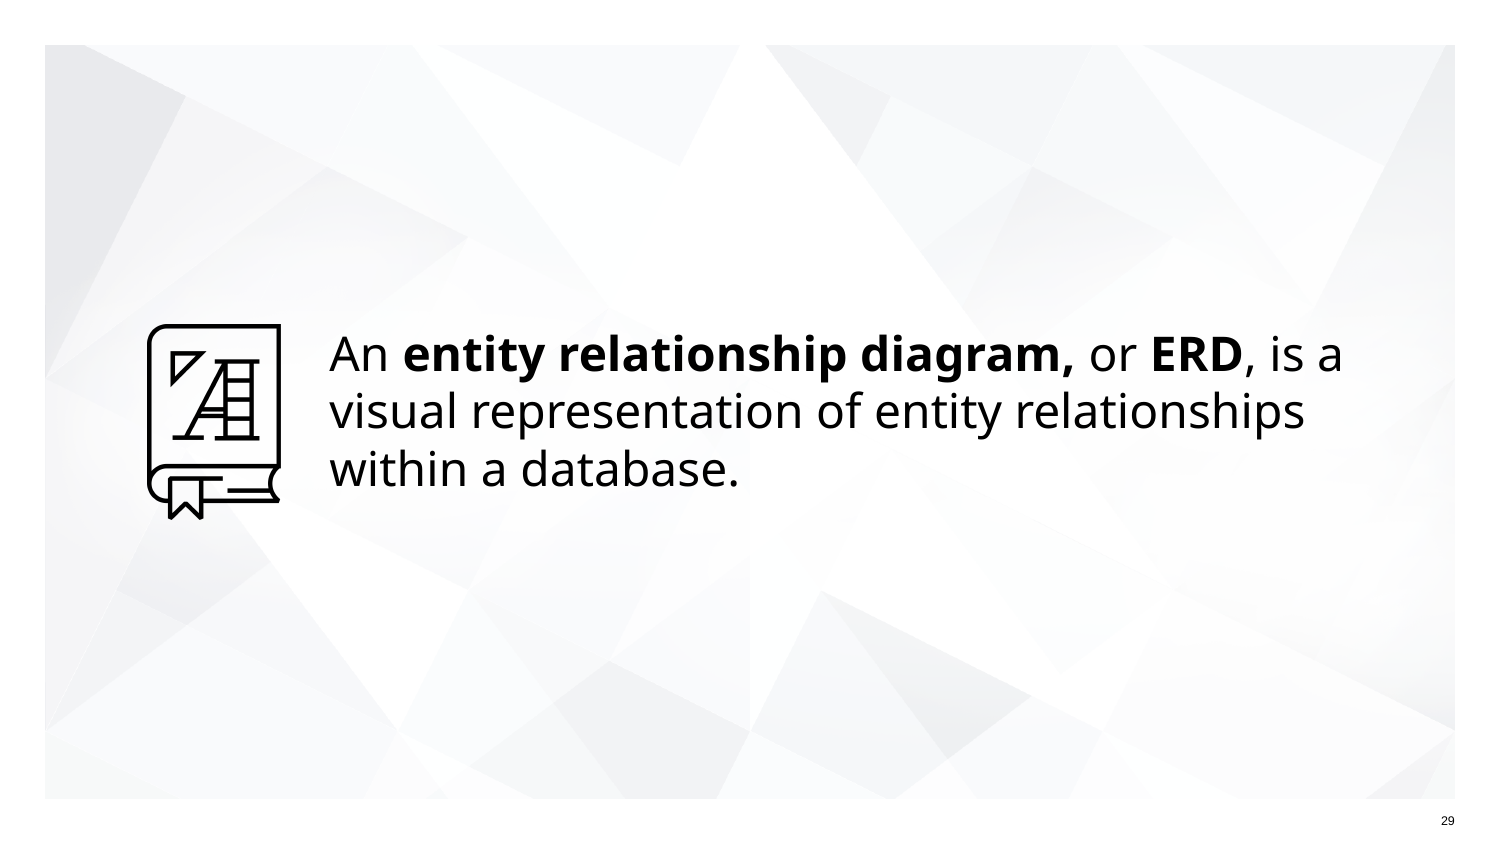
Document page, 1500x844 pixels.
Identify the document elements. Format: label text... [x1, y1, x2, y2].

slide_number ‹#› [1412, 813, 1455, 831]
picture [45, 45, 1455, 799]
text_box An entity relationship diagram, or ERD, is a visual representation of entity relationships within a database. [314, 308, 1368, 541]
